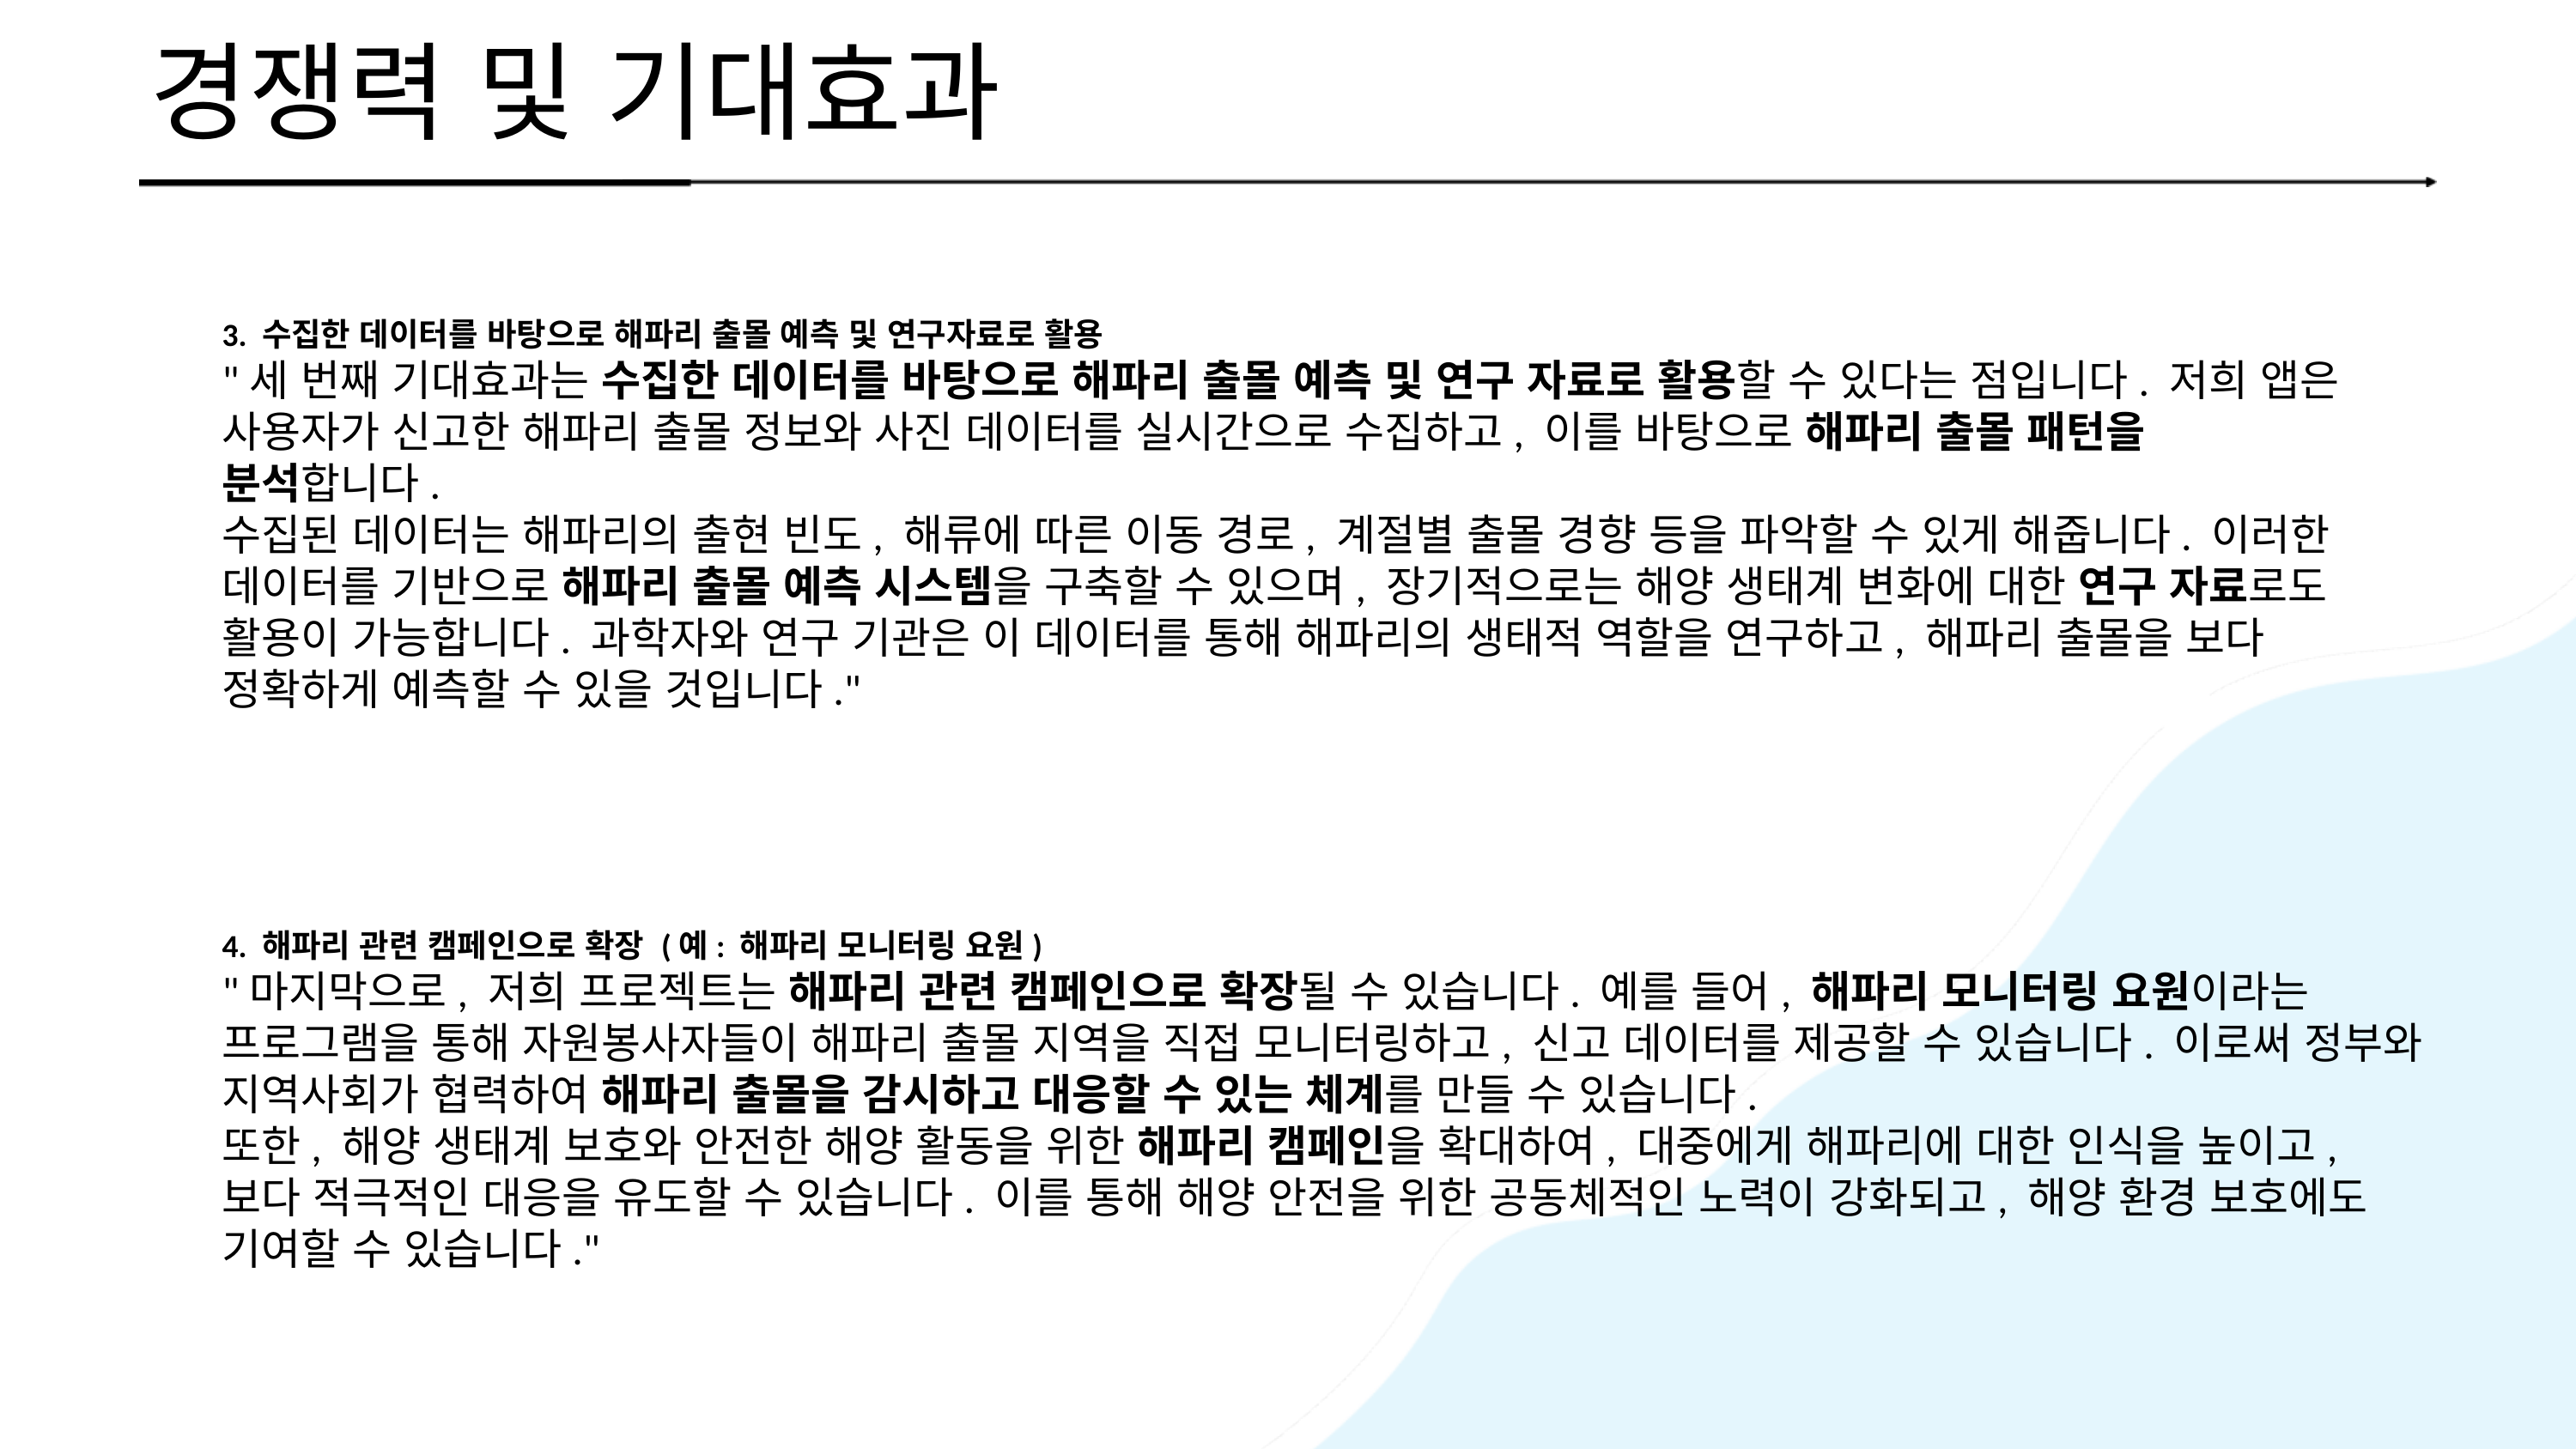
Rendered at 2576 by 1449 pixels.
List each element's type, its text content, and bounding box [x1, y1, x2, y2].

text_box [139, 177, 2437, 187]
text_box 경쟁력 및 기대효과 [21, 12, 1321, 174]
text_box 3. 수집한 데이터를 바탕으로 해파리 출몰 예측 및 연구자료로 활용 "세 번째 기대효과는 수집한 데이터를 바탕으로 해파리 출몰 예측 및 연구 자료로 활용할 수 있다는 점입니다. 저희 앱은 사용자가 신고한 해파리 출몰 정보와 사진 데이터를 실시간으로 수집하고, 이를 바탕으로 해파리 출몰 패턴을 분석합니다. 수집된 데이터는 해파리의 출현 빈도, 해류에 따른 이동 경로, 계절별 출몰 경향 등을 파악할 수 있게 해줍니다. 이러한 데이터를 기반으로 해파리 출몰 예측 시스템을 구축할 수 있으며, 장기적으로는 해양 생태계 변화에 대한 연구 자료로도 활용이 가능합니다. 과학자와 연구 기관은 이 데이터를 통해 해파리의 생태적 역할을 연구하고, 해파리 출몰을 보다 정확하게 예측할 수 있을 것입니다." [209, 307, 2367, 720]
text_box 4. 해파리 관련 캠페인으로 확장 (예: 해파리 모니터링 요원) "마지막으로, 저희 프로젝트는 해파리 관련 캠페인으로 확장될 수 있습니다. 예를 들어, 해파리 모니터링 요원이라는 프로그램을 통해 자원봉사자들이 해파리 출몰 지역을 직접 모니터링하고, 신고 데이터를 제공할 수 있습니다. 이로써 정부와 지역사회가 협력하여 해파리 출몰을 감시하고 대응할 수 있는 체계를 만들 수 있습니다. 또한, 해양 생태계 보호와 안전한 해양 활동을 위한 해파리 캠페인을 확대하여, 대중에게 해파리에 대한 인식을 높이고, 보다 적극적인 대응을 유도할 수 있습니다. 이를 통해 해양 안전을 위한 공동체적인 노력이 강화되고, 해양 환경 보호에도 기여할 수 있습니다." [209, 919, 1313, 1280]
picture [1318, 829, 2576, 1449]
